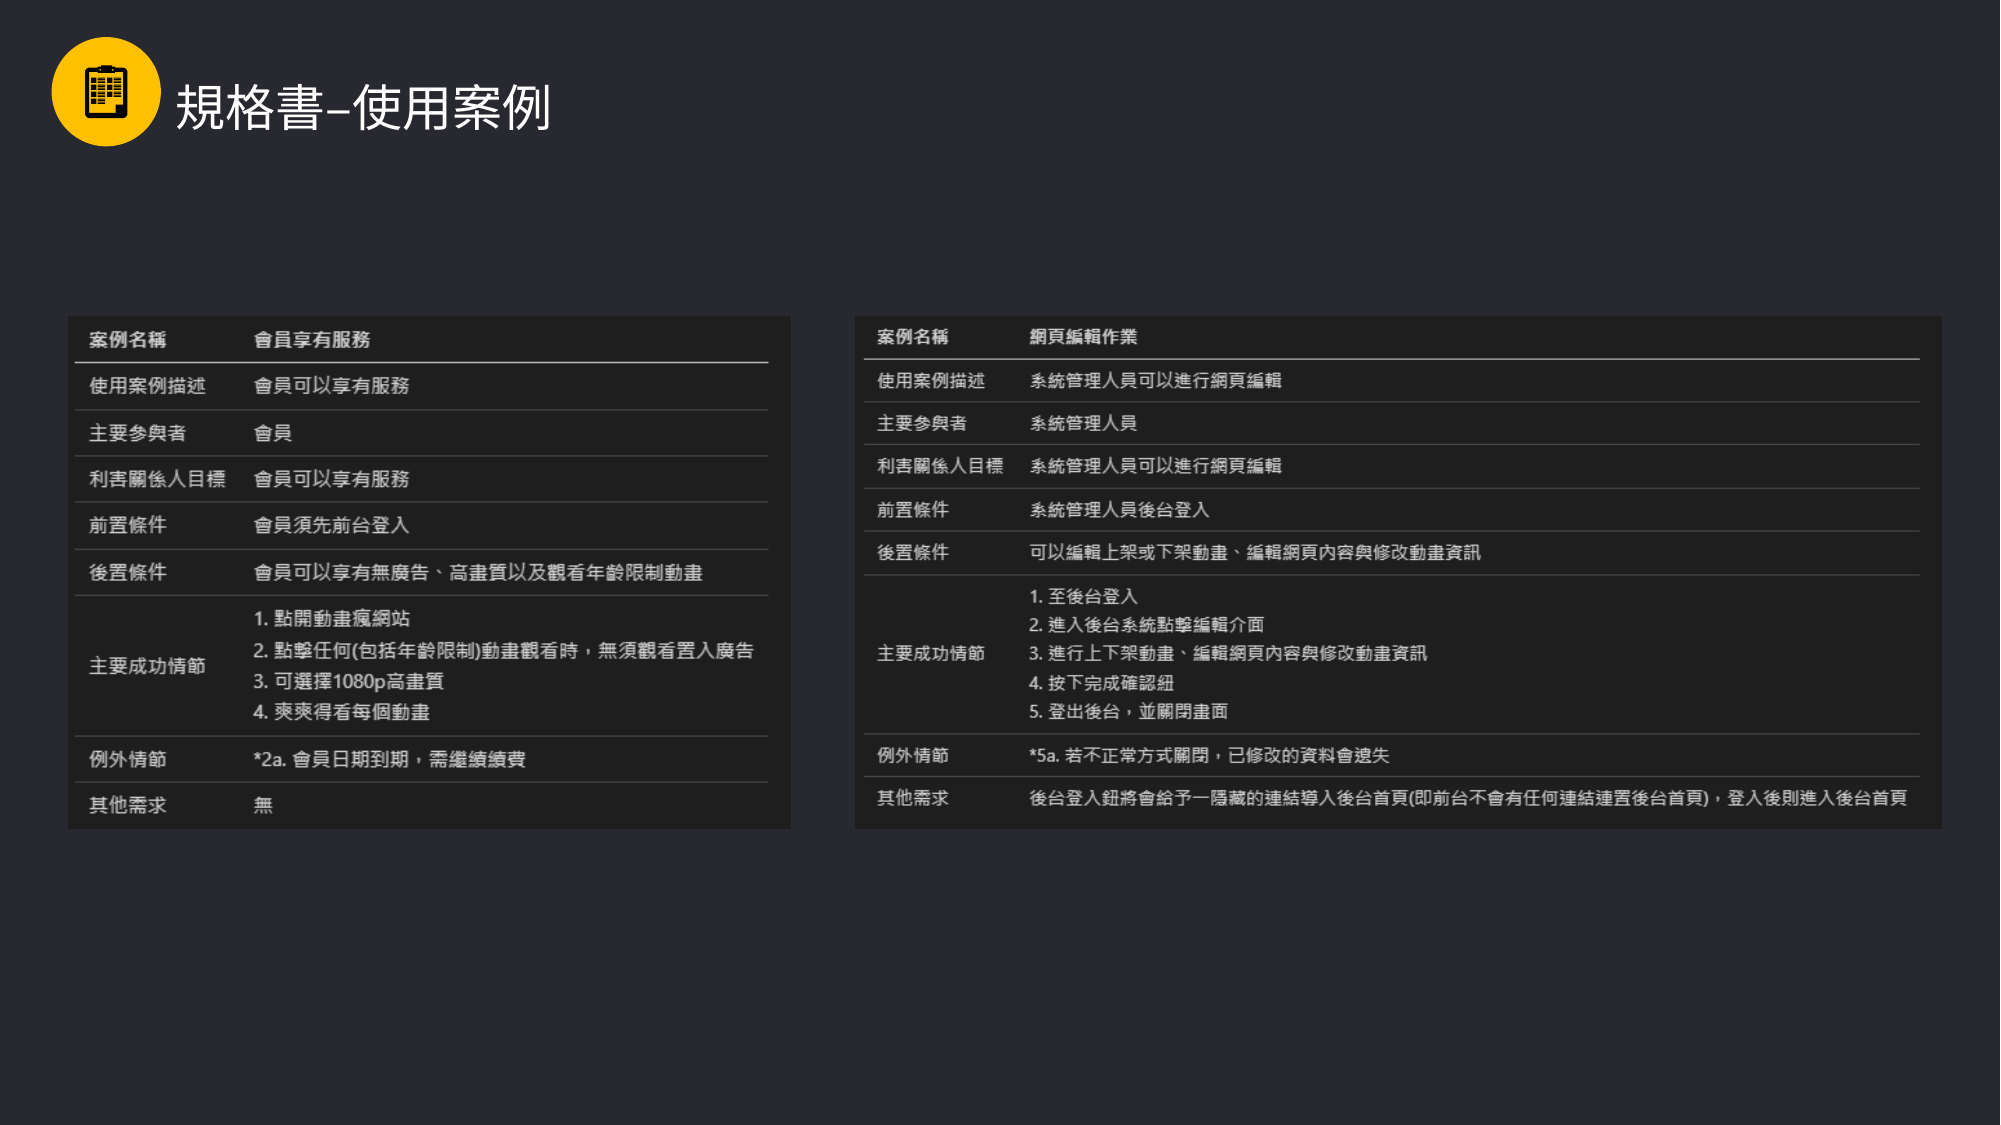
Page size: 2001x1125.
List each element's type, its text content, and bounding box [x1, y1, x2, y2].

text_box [51, 37, 161, 147]
text_box 規格書–使用案例 [161, 69, 1037, 145]
picture [854, 316, 1942, 829]
picture [68, 316, 791, 829]
